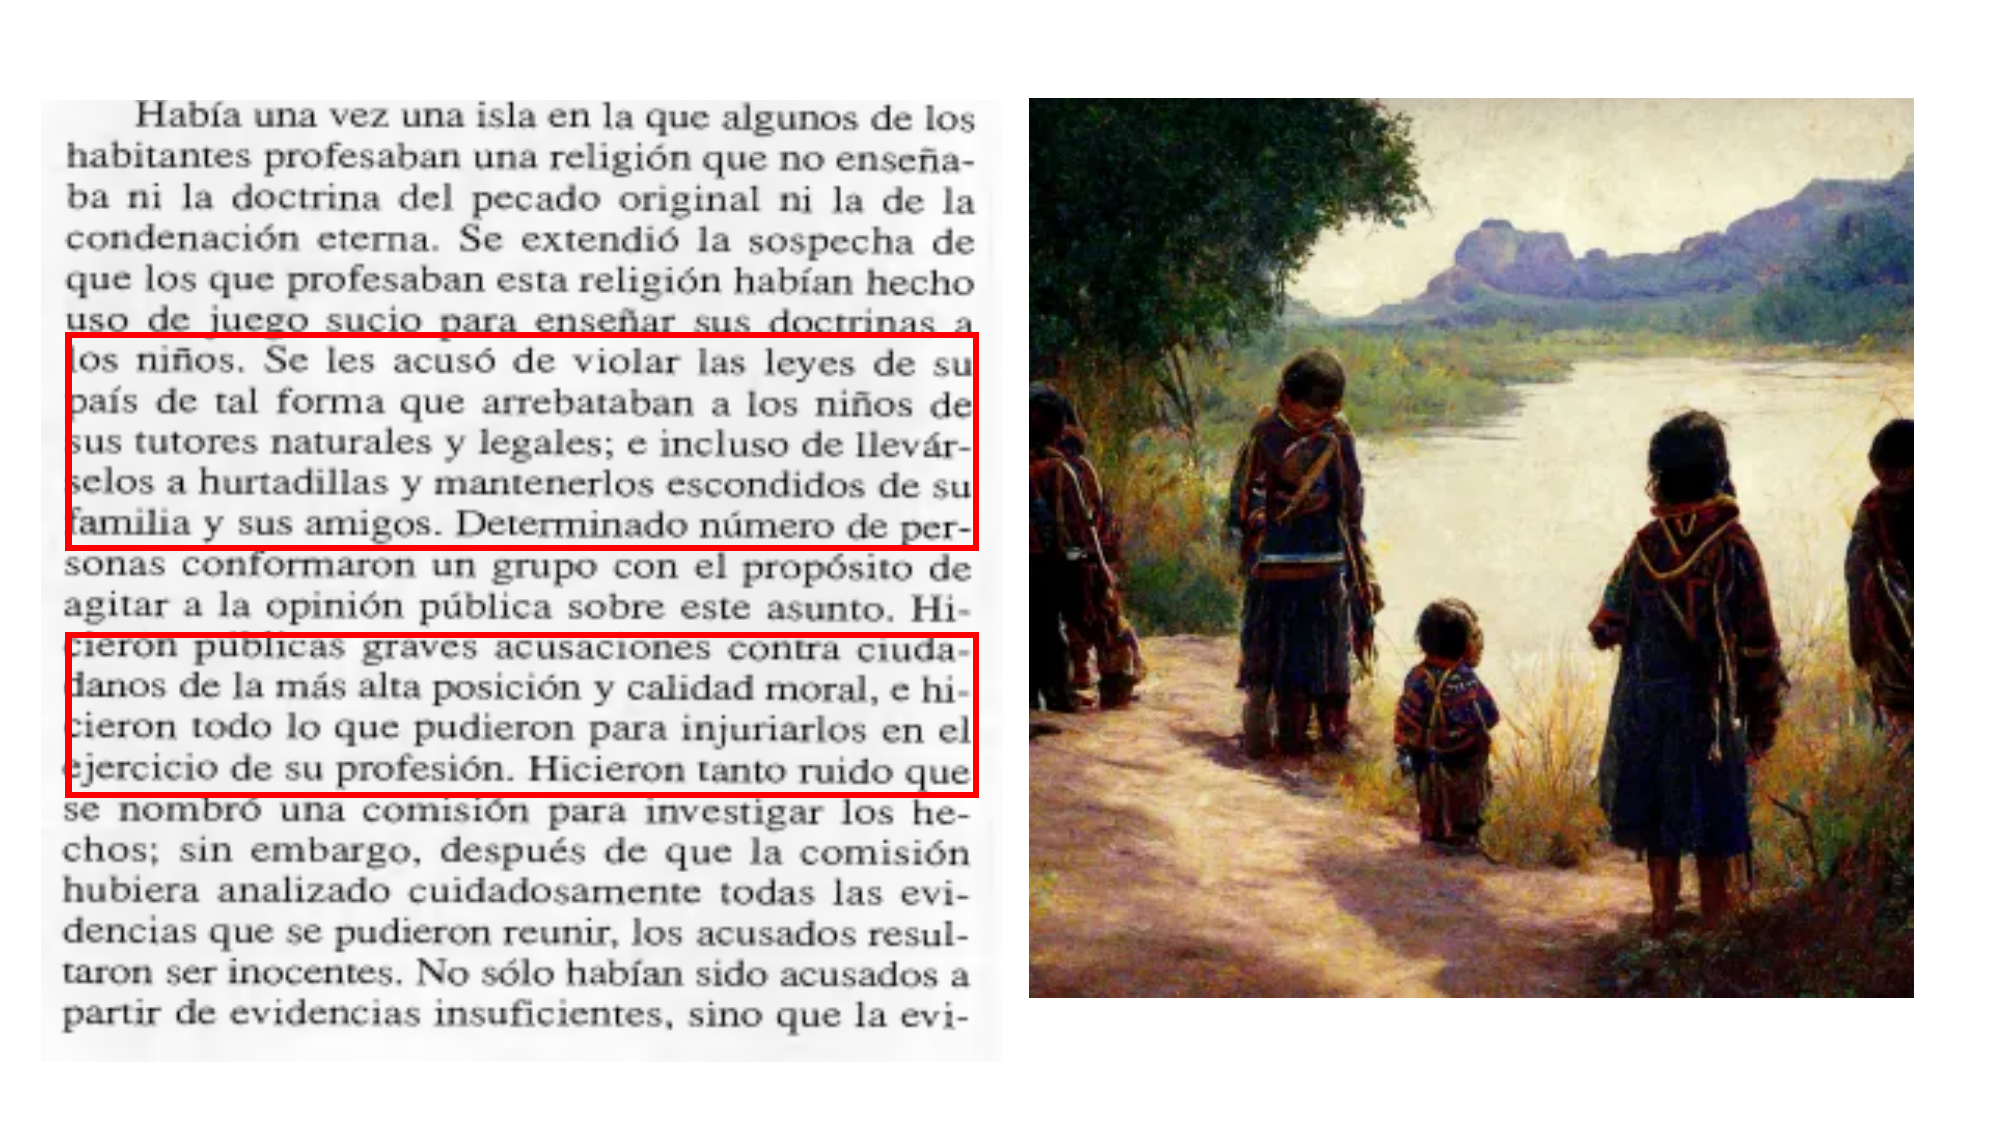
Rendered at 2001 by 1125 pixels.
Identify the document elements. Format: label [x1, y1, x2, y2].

picture [41, 100, 1003, 1062]
picture [1029, 98, 1914, 998]
